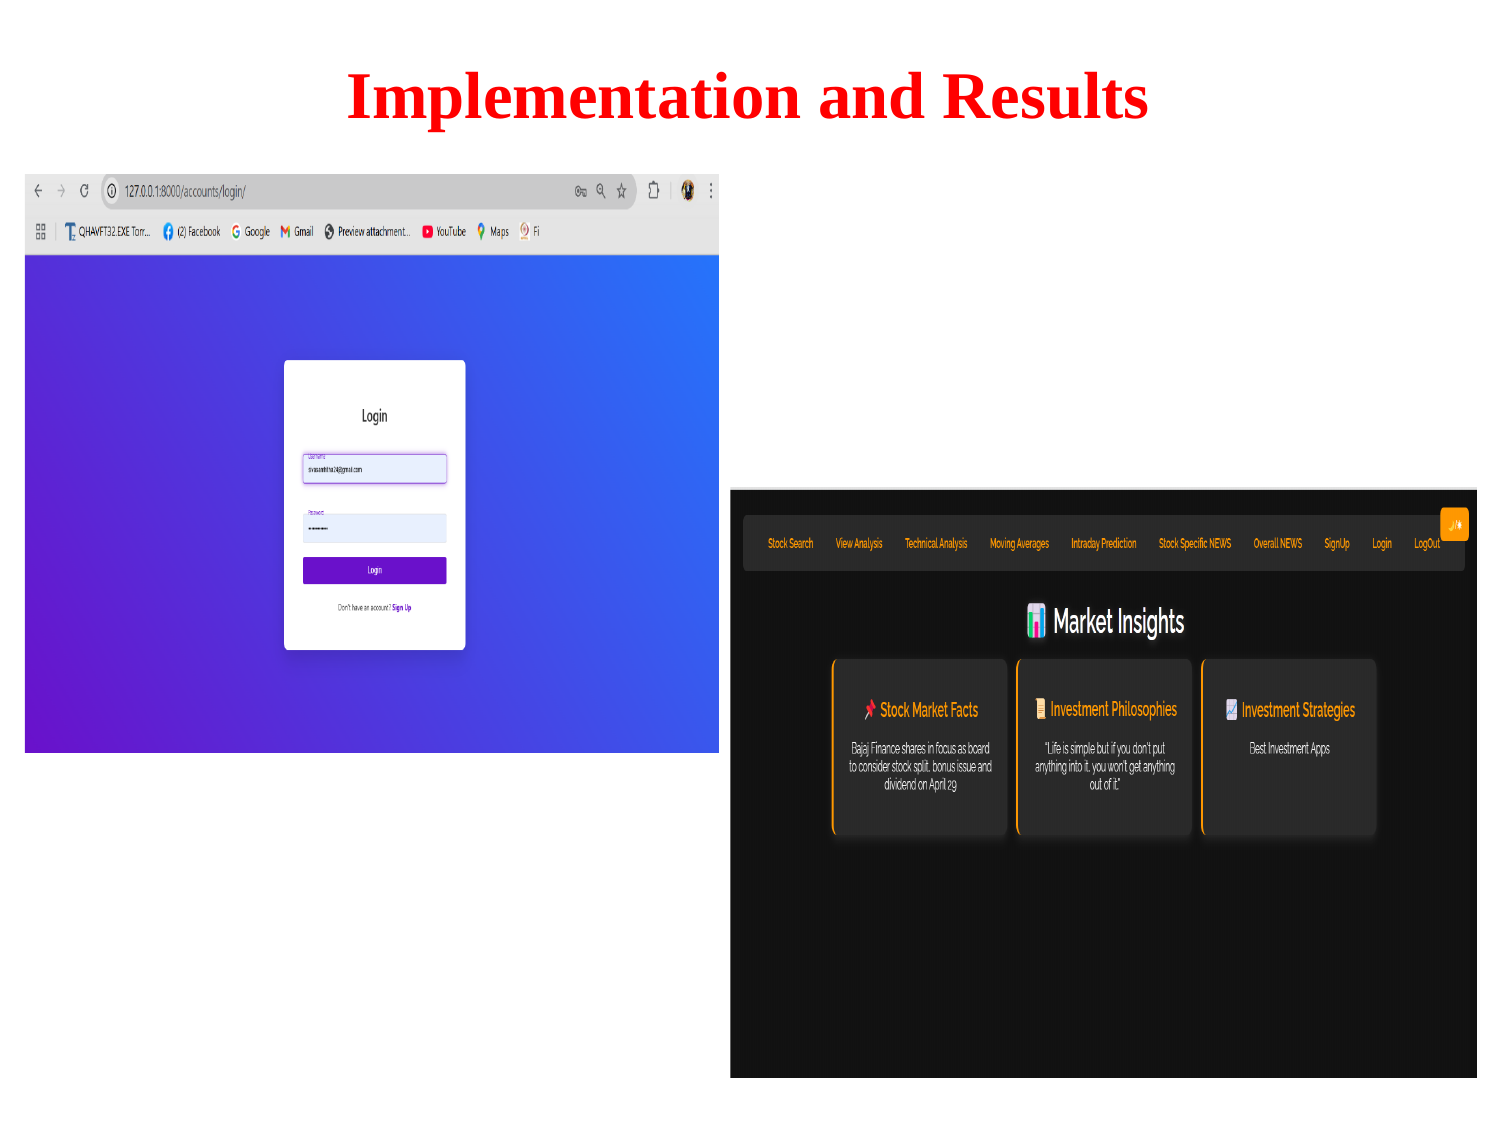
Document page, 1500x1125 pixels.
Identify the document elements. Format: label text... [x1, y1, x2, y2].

picture [24, 174, 720, 753]
picture [730, 487, 1495, 1078]
title Implementation and Results [73, 0, 1424, 188]
